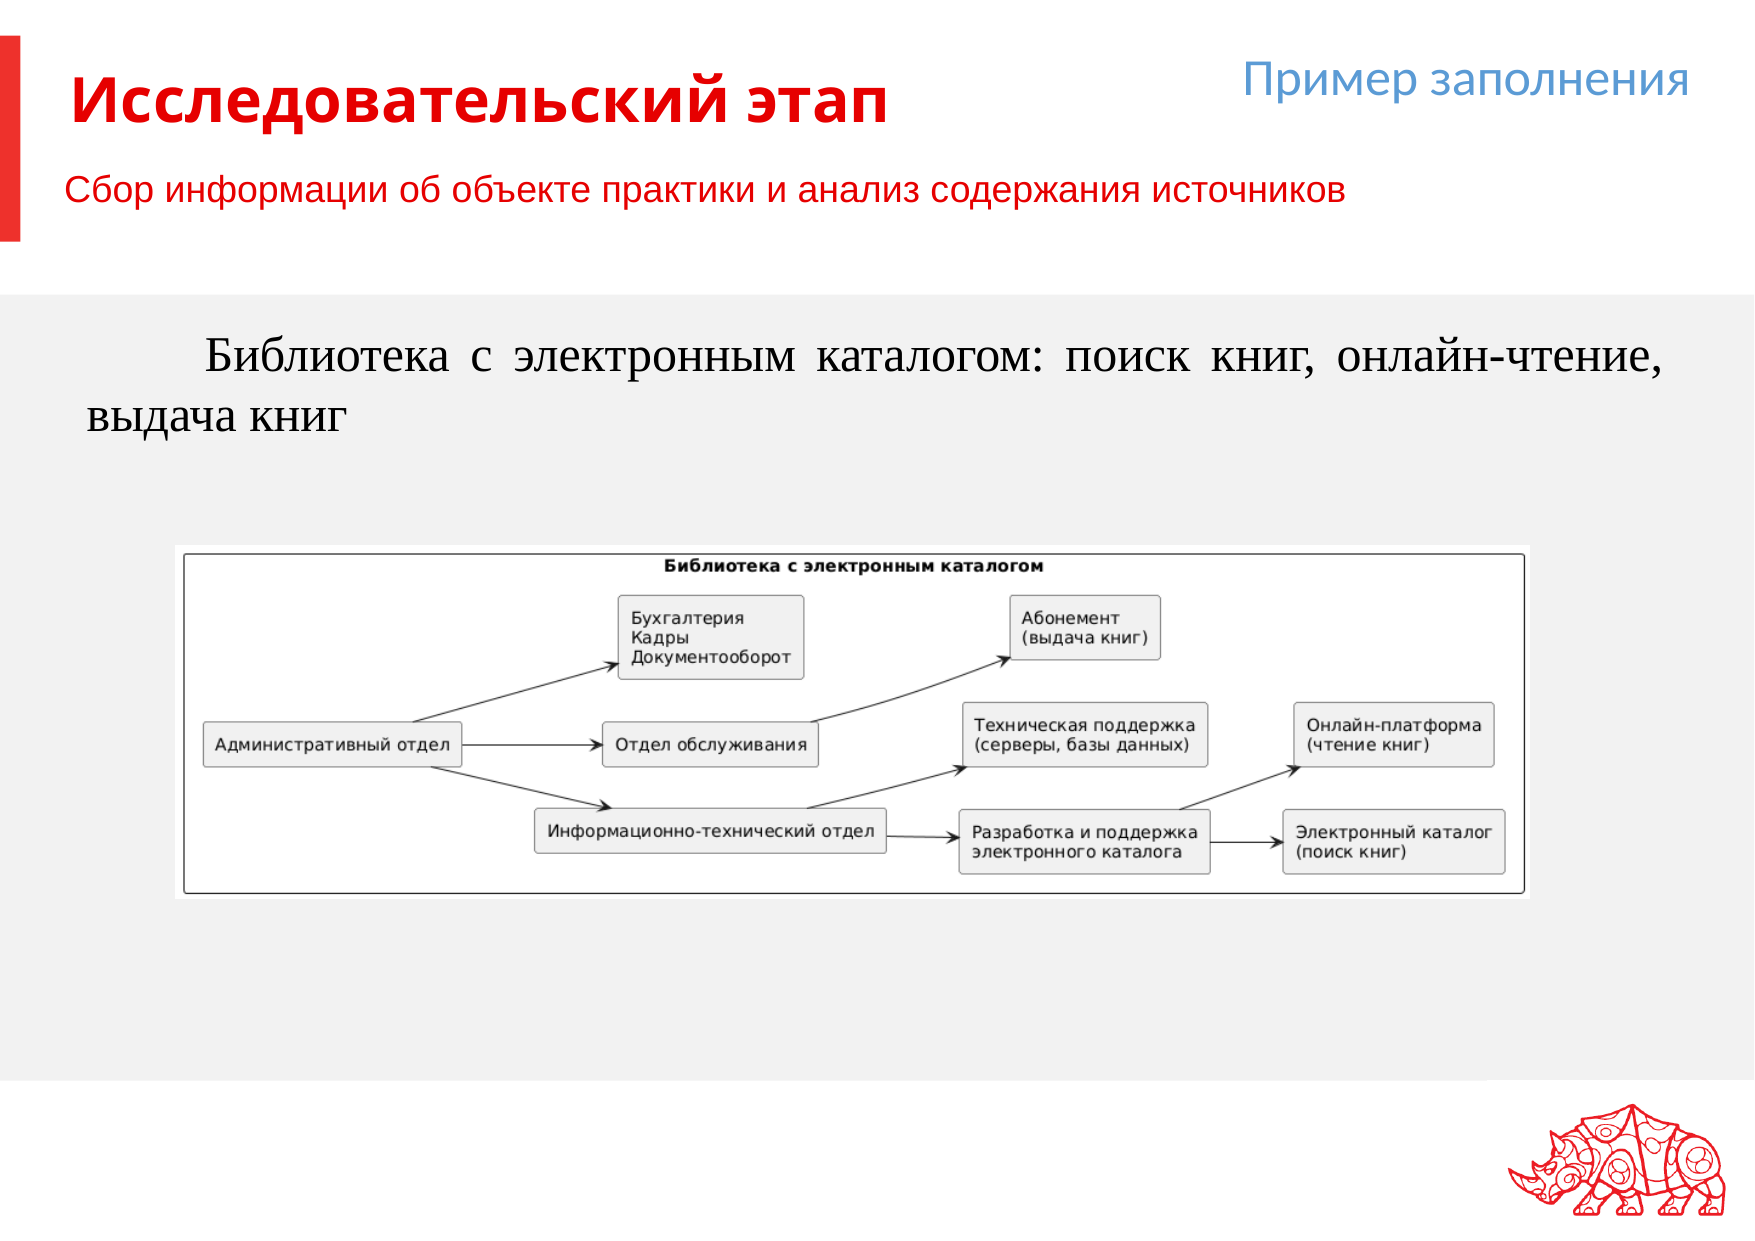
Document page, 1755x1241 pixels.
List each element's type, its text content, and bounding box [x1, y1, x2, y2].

list Библиотека с электронным каталогом: поиск книг, онлайн-чтение, выдача книг [69, 313, 1682, 1070]
picture [1487, 1080, 1755, 1229]
text_box Пример заполнения [1207, 36, 1726, 115]
title Исследовательский этап [69, 0, 1659, 102]
list Сбор информации об объекте практики и анализ содержания источников [46, 102, 1659, 219]
picture [175, 545, 1531, 899]
